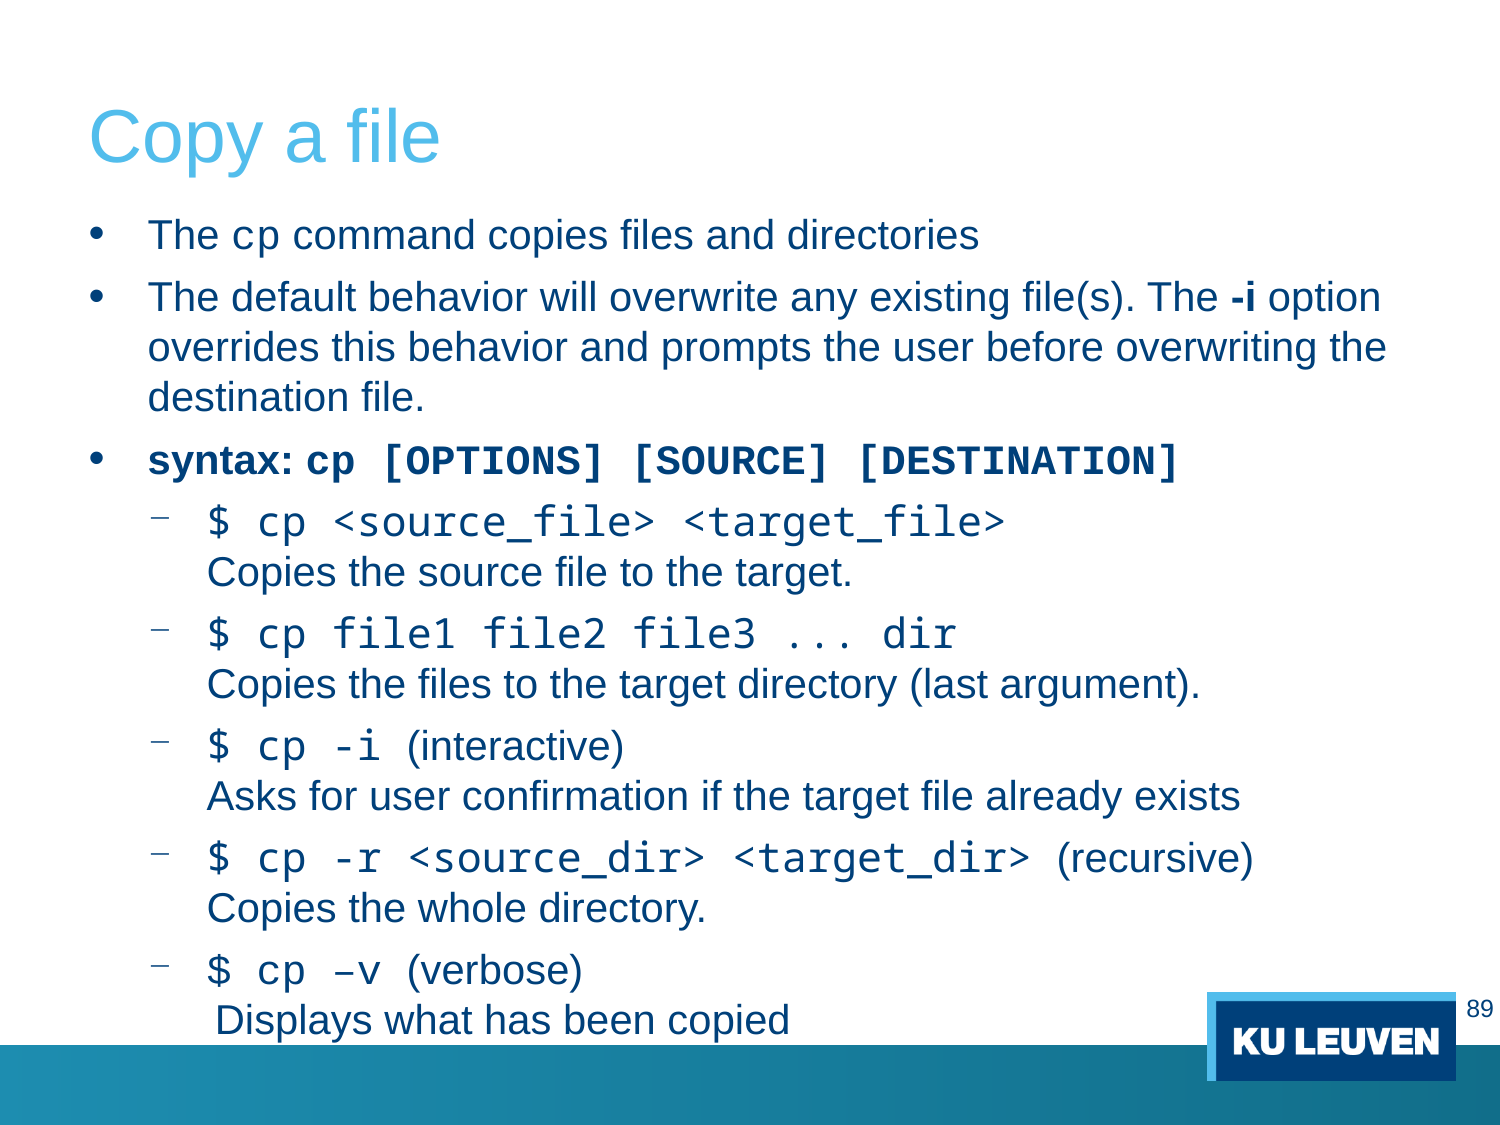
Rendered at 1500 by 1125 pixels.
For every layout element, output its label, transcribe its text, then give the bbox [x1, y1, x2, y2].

slide_number 89 [1340, 992, 1495, 1040]
title Copy a file [88, 29, 1456, 178]
picture [1207, 992, 1456, 1081]
list The cp command copies files and directories The default behavior will overwrite any existing file(s). The -i option overrides this behavior and prompts the user before overwriting the destination file. syntax: cp [OPTIONS] [SOURCE] [DESTINATION] $ cp <source_file> <target_file> Copies the source file to the target. $ cp file1 file2 file3 ... dir Copies the files to the target directory (last argument). $ cp -i (interactive) Asks for user confirmation if the target file already exists $ cp -r <source_dir> <target_dir> (recursive) Copies the whole directory. $ cp –v (verbose) Displays what has been copied [88, 208, 1456, 935]
